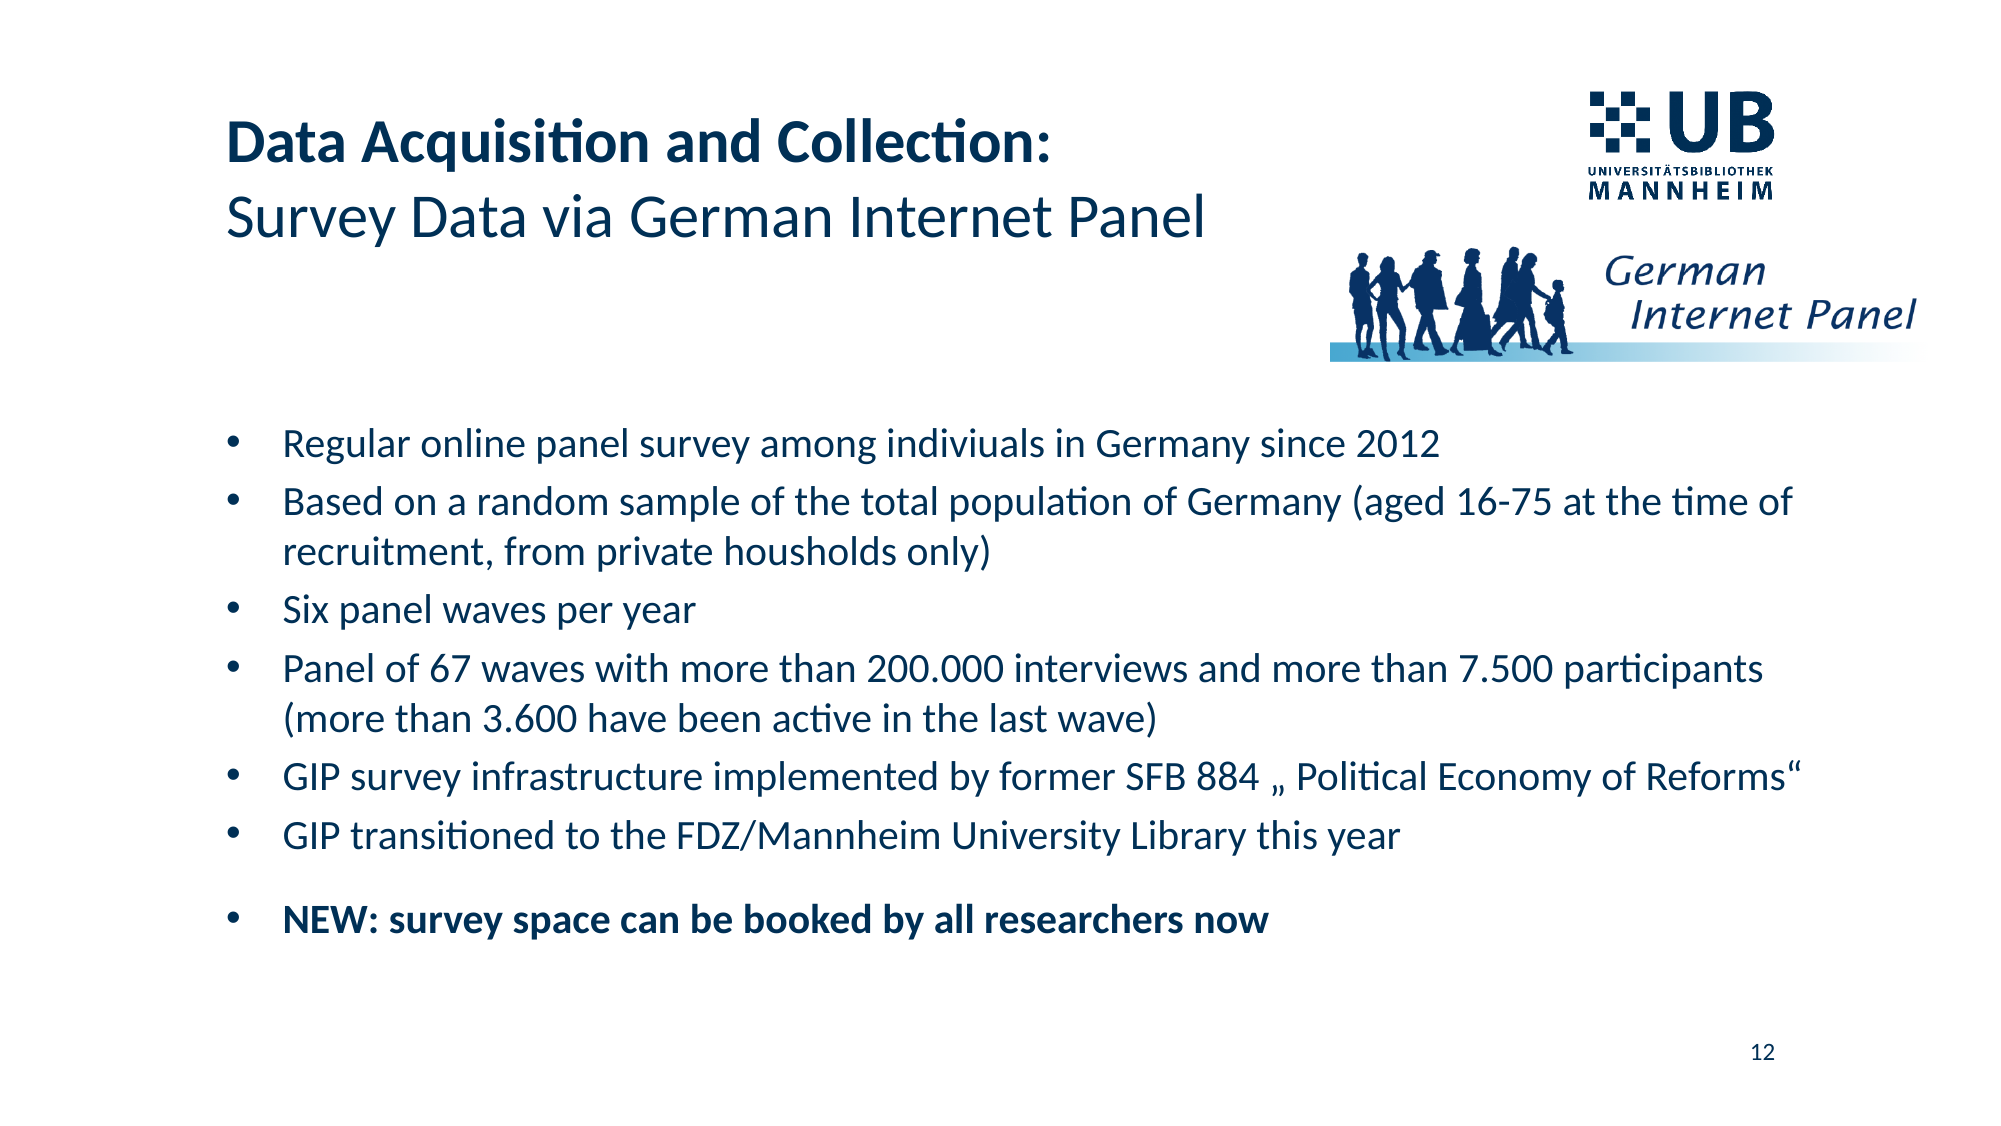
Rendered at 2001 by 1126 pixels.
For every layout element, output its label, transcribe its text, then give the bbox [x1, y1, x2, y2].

picture [1330, 215, 1934, 379]
picture [1582, 85, 1779, 204]
slide_number 12 [1544, 1035, 1776, 1066]
title Data Acquisition and Collection: Survey Data via German Internet Panel [226, 100, 1331, 306]
list Regular online panel survey among indiviuals in Germany since 2012 Based on a random sample of the total population of Germany (aged 16-75 at the time of recruitment, from private housholds only) Six panel waves per year Panel of 67 waves with more than 200.000 interviews and more than 7.500 participants (more than 3.600 have been active in the last wave) GIP survey infrastructure implemented by former SFB 884 „ Political Economy of Reforms“ GIP transitioned to the FDZ/Mannheim University Library this year NEW: survey space can be booked by all researchers now [226, 357, 1804, 963]
